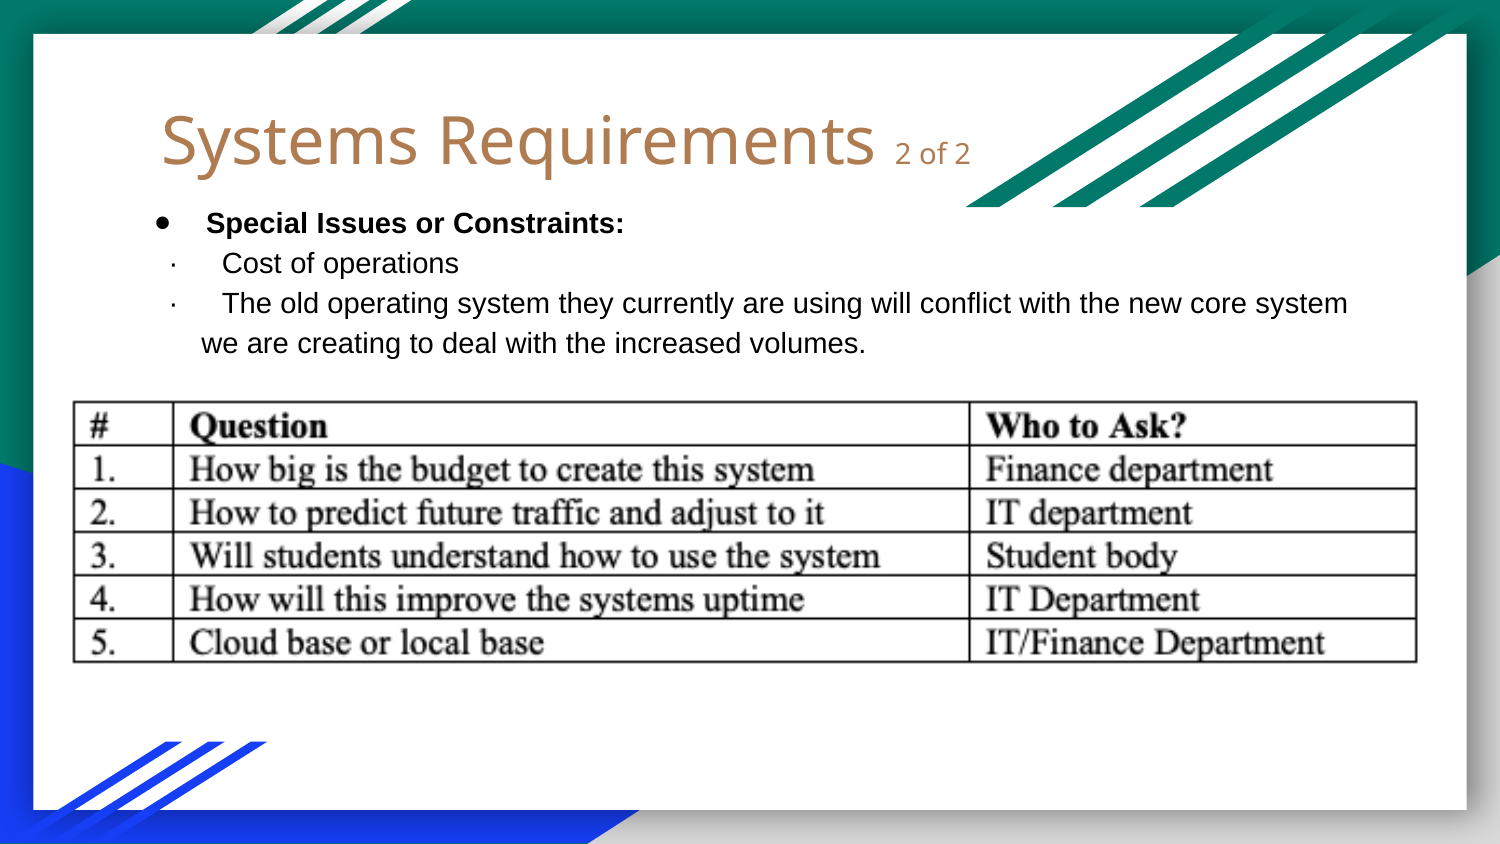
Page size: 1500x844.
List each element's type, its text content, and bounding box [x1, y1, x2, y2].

picture [66, 394, 1433, 670]
title Systems Requirements 2 of 2 [72, 51, 1061, 224]
text_box Special Issues or Constraints: · Cost of operations · The old operating system they currently are using will conflict with the new core system we are creating to deal with the increased volumes. [116, 184, 1385, 372]
